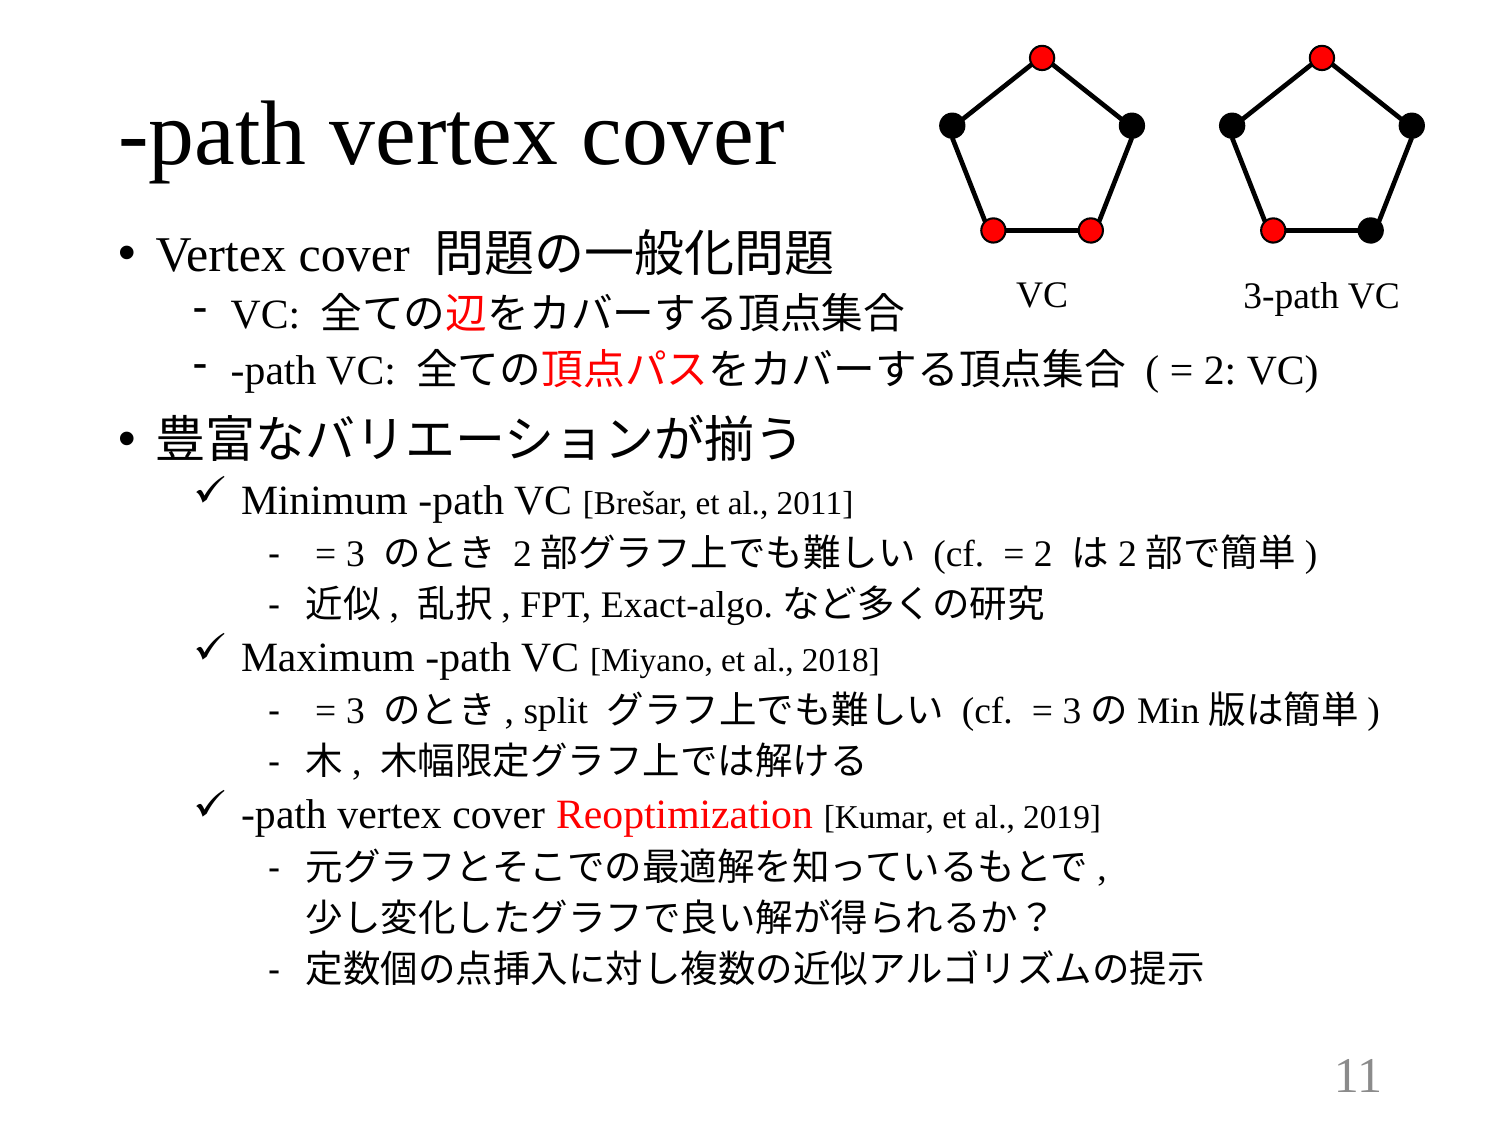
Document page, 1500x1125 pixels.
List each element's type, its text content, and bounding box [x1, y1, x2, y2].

text_box VC [1001, 262, 1083, 323]
text_box [1402, 116, 1425, 139]
text_box 3-path VC [1228, 264, 1416, 324]
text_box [1370, 137, 1412, 243]
text_box [1077, 217, 1095, 244]
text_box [1033, 49, 1141, 135]
text_box [1312, 44, 1332, 49]
text_box [939, 116, 962, 139]
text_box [1223, 49, 1313, 135]
text_box [1122, 116, 1146, 139]
text_box [1032, 44, 1052, 49]
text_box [952, 137, 994, 243]
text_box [1313, 49, 1421, 135]
text_box [1269, 217, 1287, 244]
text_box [1090, 137, 1132, 243]
text_box [1218, 116, 1242, 139]
slide_number 11 [1302, 1042, 1397, 1103]
text_box [989, 217, 1007, 244]
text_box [943, 49, 1033, 135]
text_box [1232, 137, 1274, 243]
text_box [1357, 217, 1375, 244]
